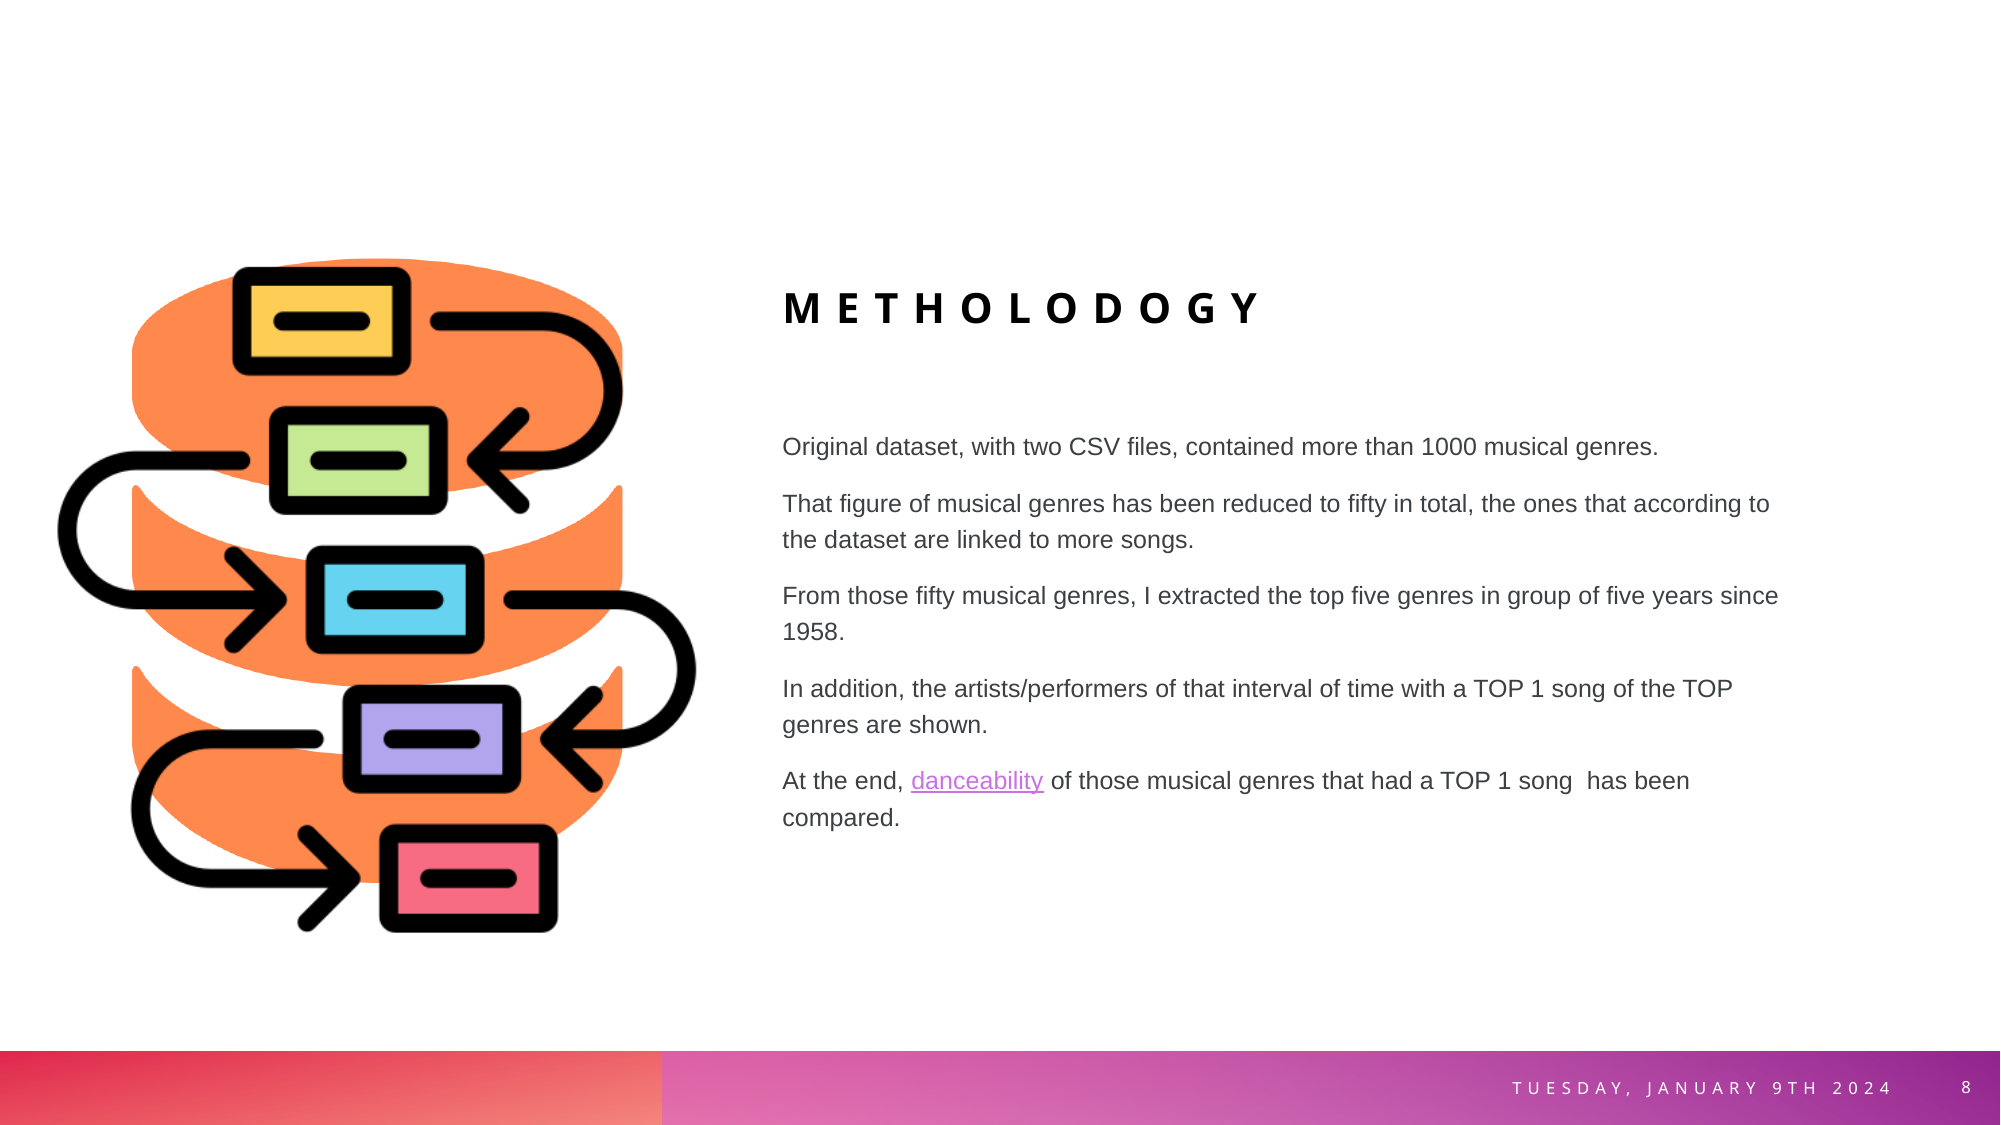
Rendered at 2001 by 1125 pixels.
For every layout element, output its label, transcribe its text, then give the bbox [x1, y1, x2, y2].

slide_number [1297, 1051, 1905, 1125]
list Original dataset, with two CSV files, contained more than 1000 musical genres. That figure of musical genres has been reduced to fifty in total, the ones that according to the dataset are linked to more songs. From those fifty musical genres, I extracted the top five genres in group of five years since 1958. In addition, the artists/performers of that interval of time with a TOP 1 song of the TOP genres are shown. At the end, danceability of those musical genres that had a TOP 1 song has been compared. [782, 388, 1805, 945]
slide_number 8 [1913, 1051, 1986, 1125]
picture [11, 213, 743, 945]
title METHOLODOGY [782, 75, 1805, 333]
